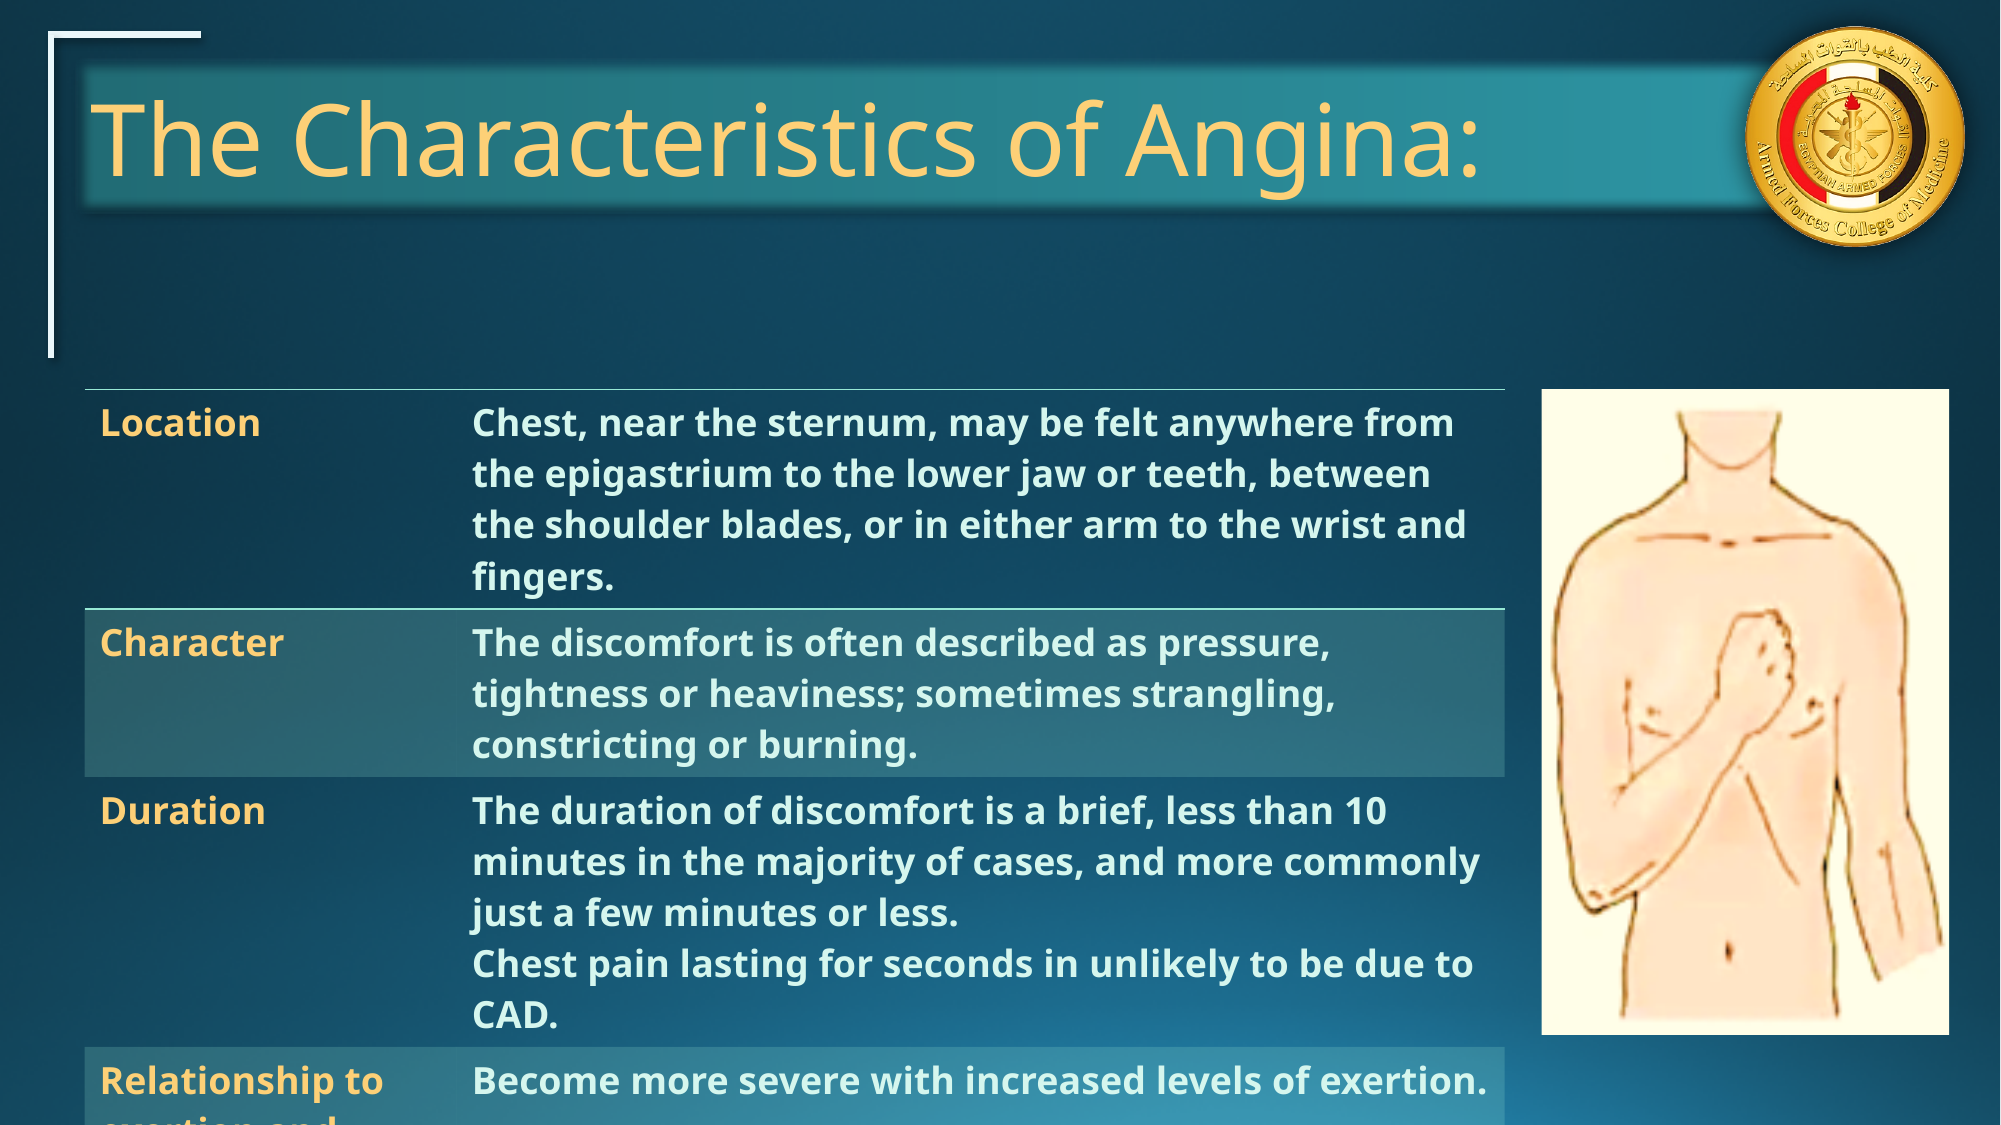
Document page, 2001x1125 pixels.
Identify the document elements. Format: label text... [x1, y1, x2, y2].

table_cell The discomfort is often described as pressure, tightness or heaviness; sometimes strangling, constricting or burning. [457, 610, 1505, 777]
table_cell Relationship to exertion and other exacerbating or relieving factors [85, 1047, 457, 1125]
text_box The Characteristics of Angina: [90, 73, 1722, 200]
table_header Location [85, 390, 457, 608]
table_cell The duration of discomfort is a brief, less than 10 minutes in the majority of cases, and more commonly just a few minutes or less. Chest pain lasting for seconds in unlikely to be due to CAD. [457, 777, 1505, 1047]
table_cell Become more severe with increased levels of exertion. [457, 1047, 1505, 1125]
table_header Chest, near the sternum, may be felt anywhere from the epigastrium to the lower jaw or teeth, between the shoulder blades, or in either arm to the wrist and fingers. [457, 390, 1505, 608]
table_cell Character [85, 610, 457, 777]
table_cell Duration [85, 777, 457, 1047]
picture [0, 0, 2001, 1125]
